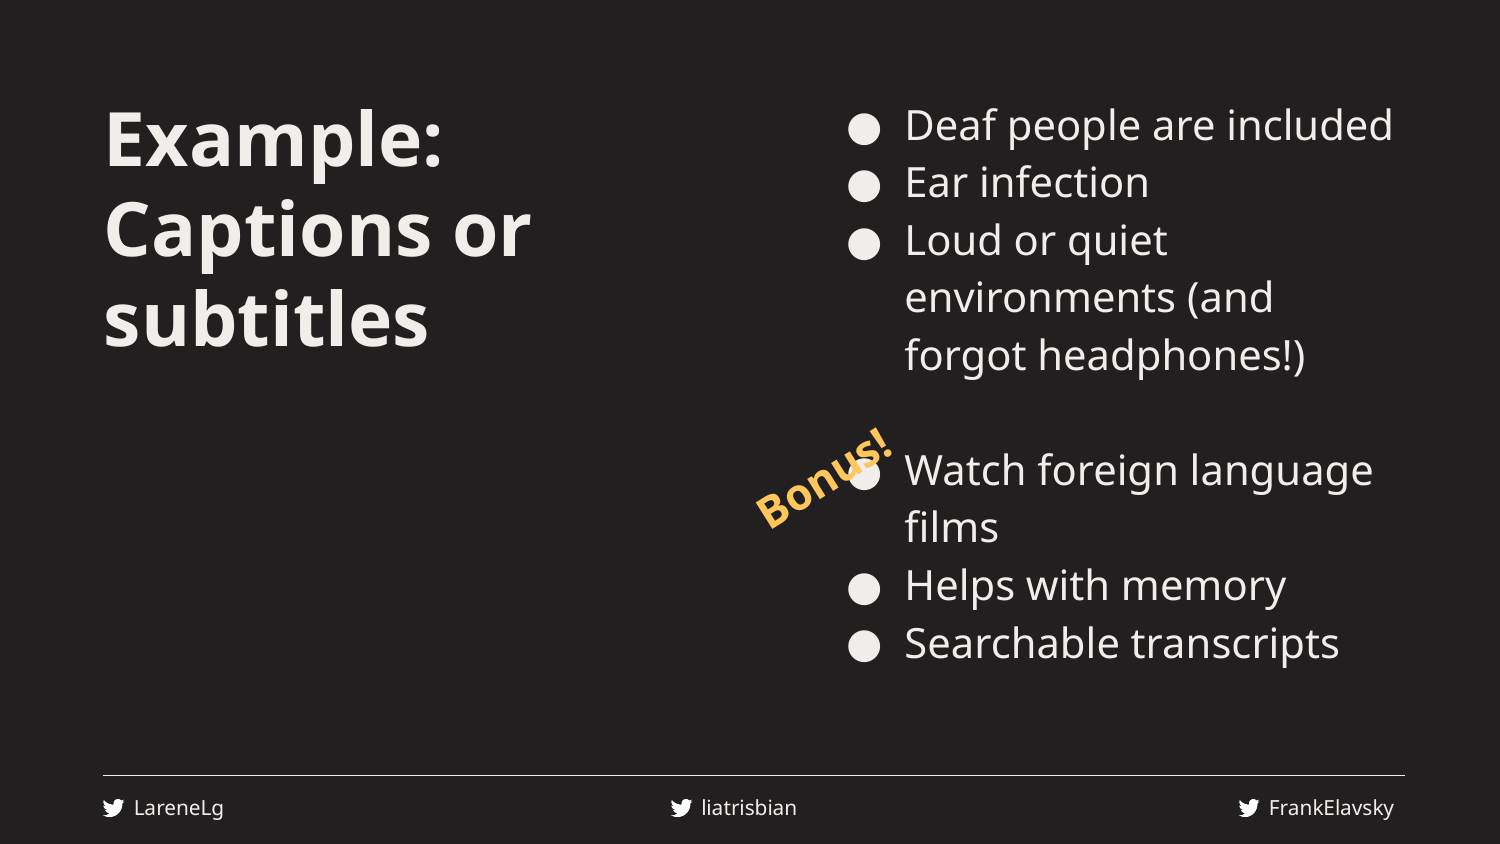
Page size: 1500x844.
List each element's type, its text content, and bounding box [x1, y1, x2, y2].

picture [670, 796, 693, 819]
text_box Bonus! [725, 387, 933, 560]
list Deaf people are included Ear infection Loud or quiet environments (and forgot headphones!) Watch foreign language films Helps with memory Searchable transcripts [814, 76, 1414, 739]
title Example: Captions or subtitles [88, 76, 671, 136]
picture [102, 796, 125, 819]
picture [1238, 796, 1260, 819]
